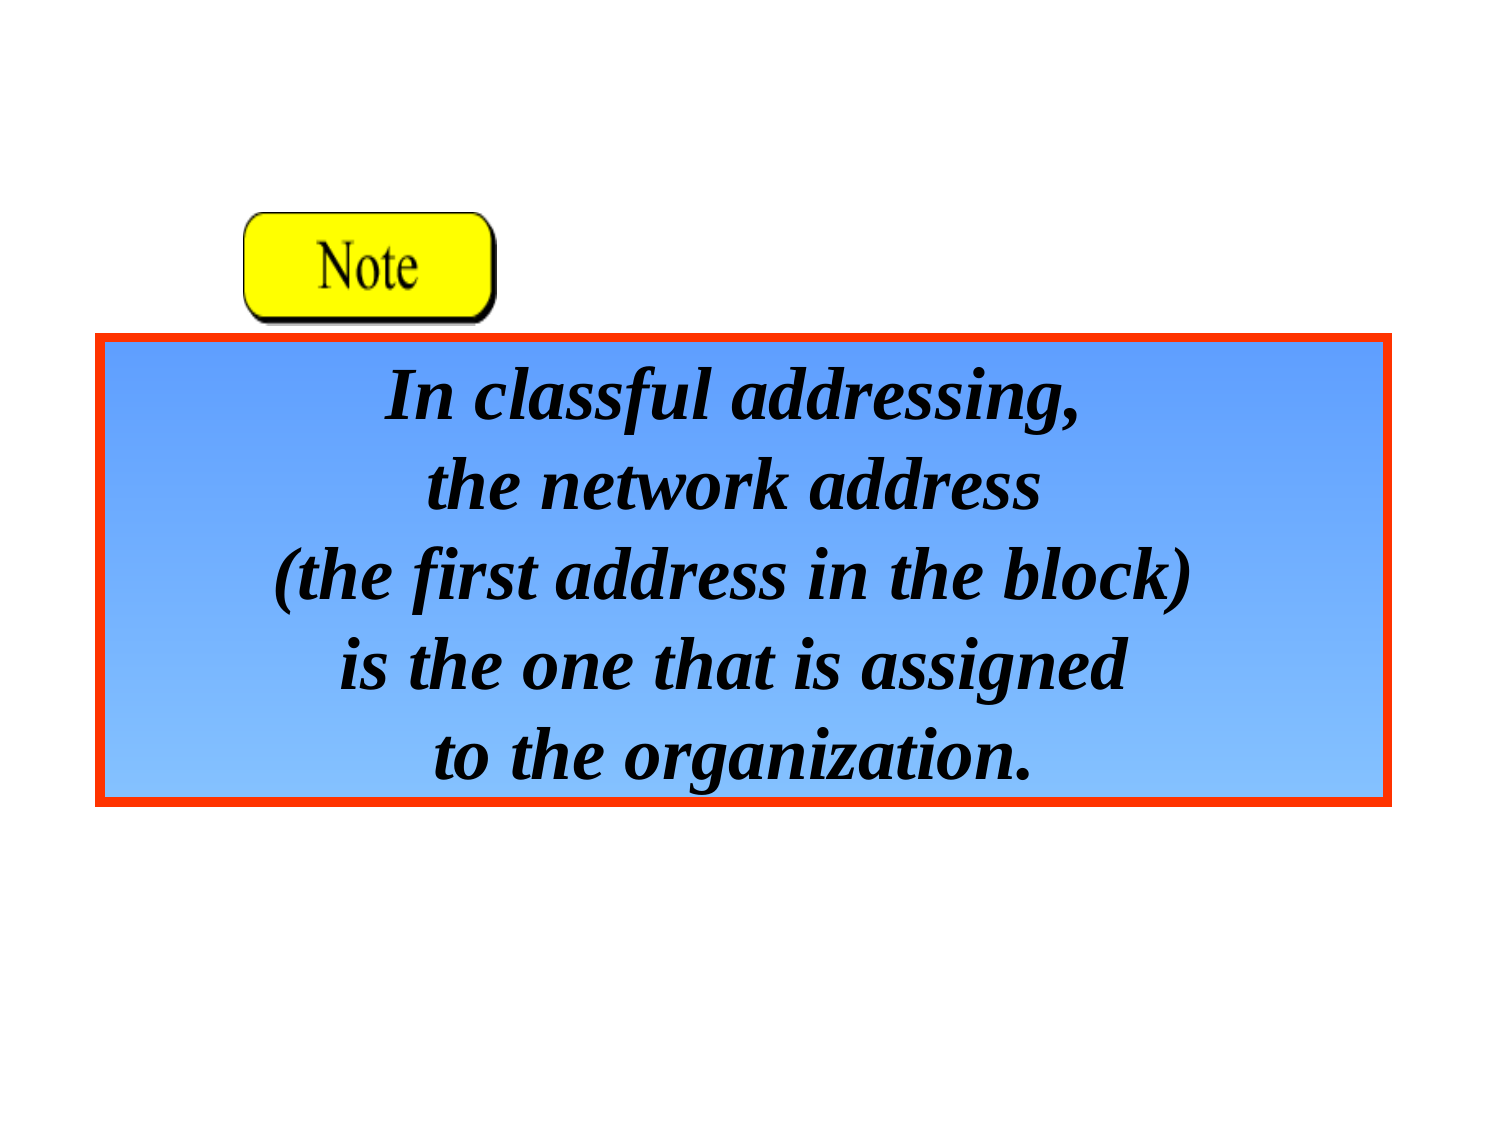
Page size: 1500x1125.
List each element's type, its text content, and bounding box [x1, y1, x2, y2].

picture [243, 212, 498, 327]
text_box In classful addressing, the network address (the first address in the block) is the one that is assigned to the organization. [99, 337, 1388, 803]
